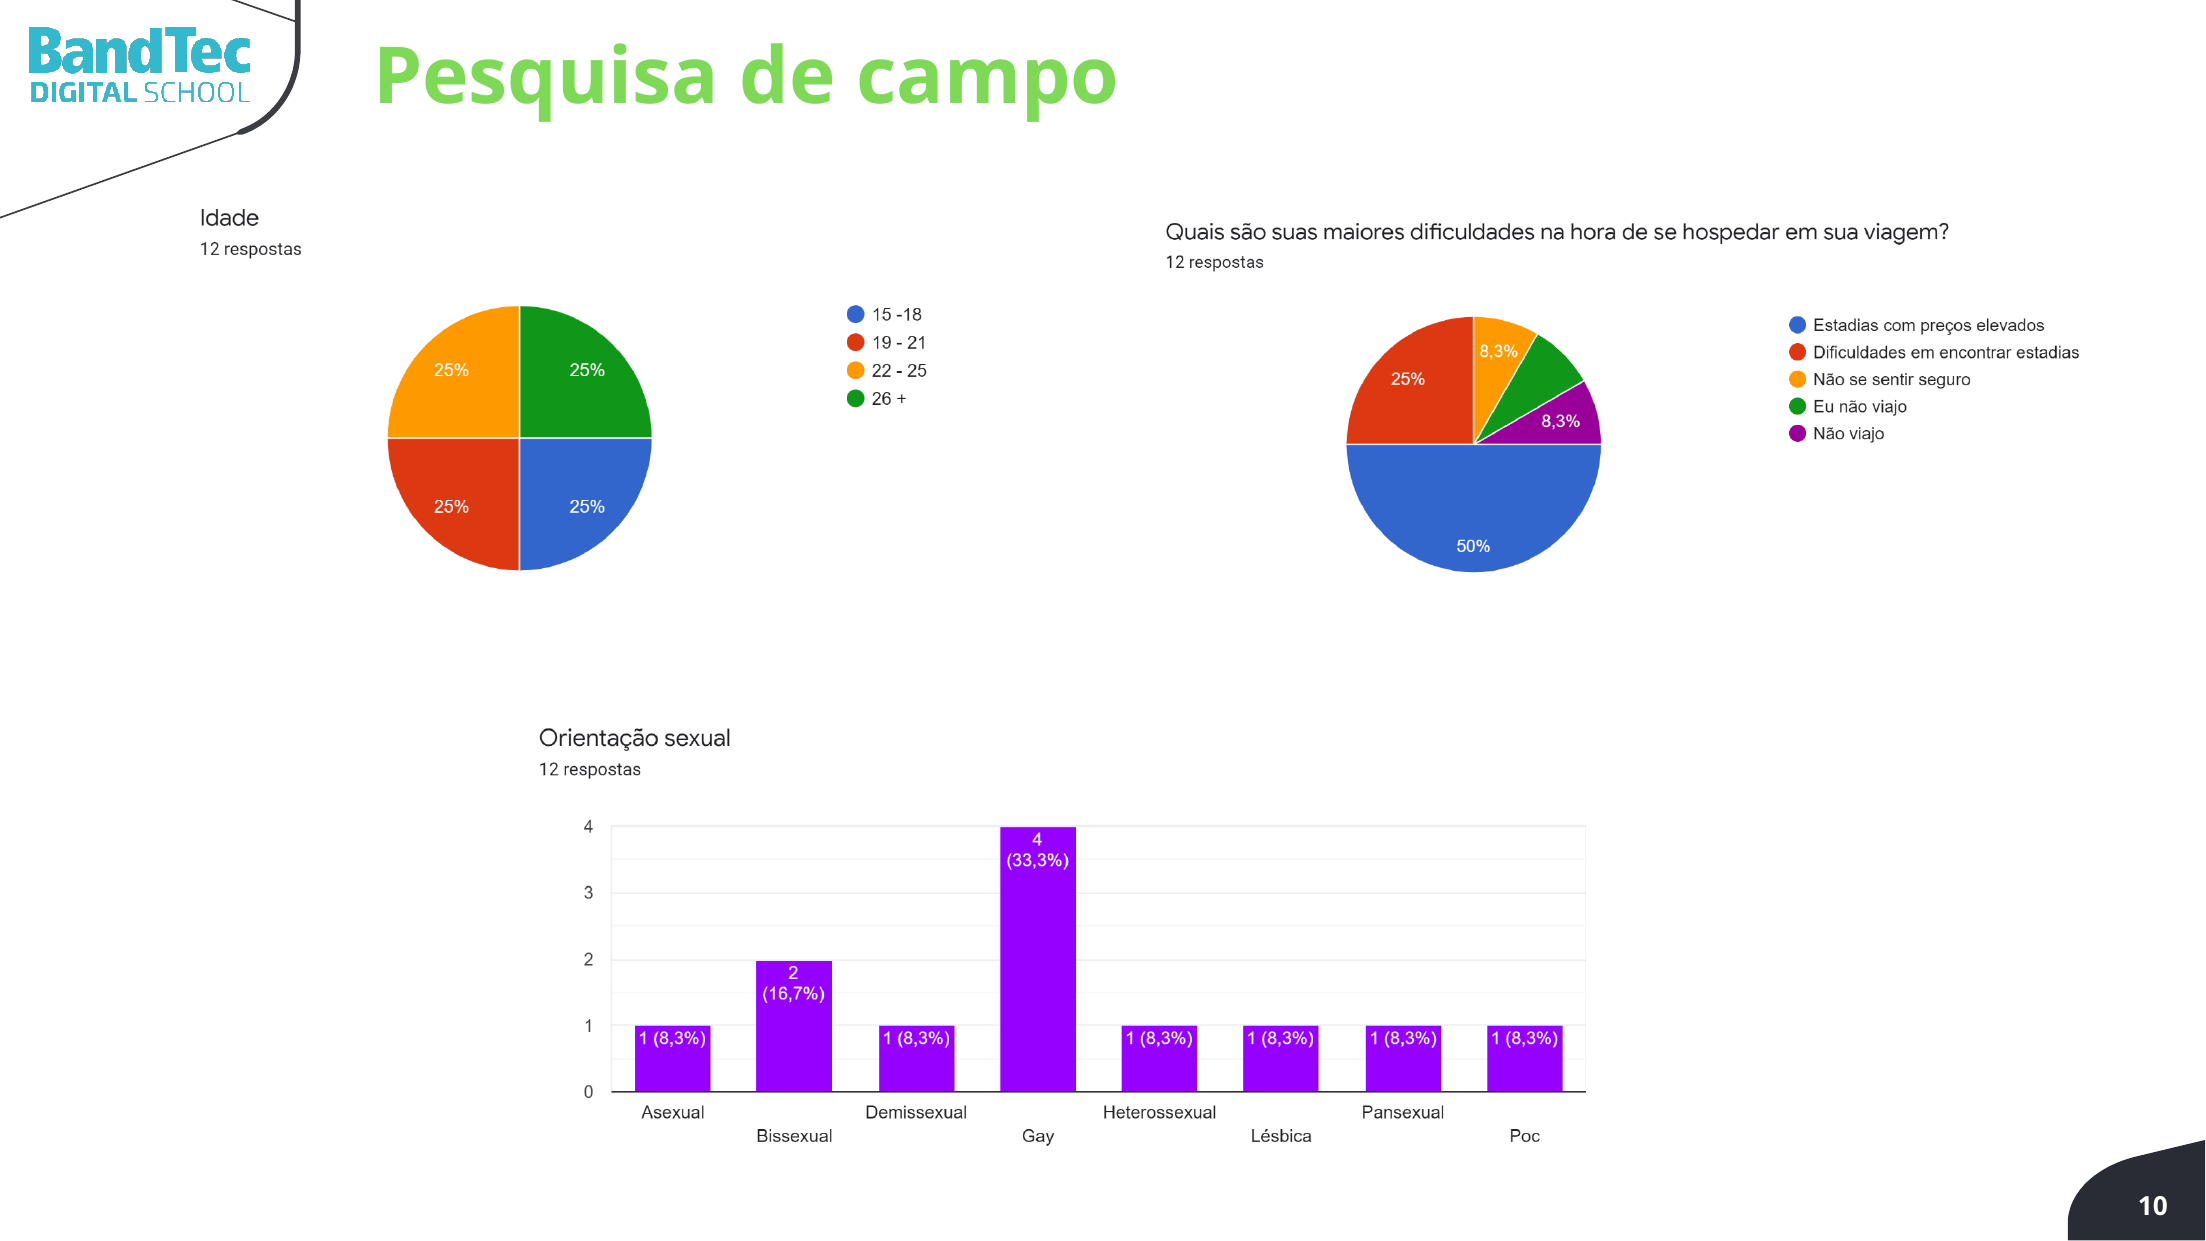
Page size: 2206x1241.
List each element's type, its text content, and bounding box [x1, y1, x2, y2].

list Pesquisa de campo [358, 17, 2128, 144]
slide_number 10 [2067, 1186, 2172, 1223]
picture [29, 27, 250, 110]
picture [503, 686, 1586, 1202]
picture [163, 166, 2172, 621]
